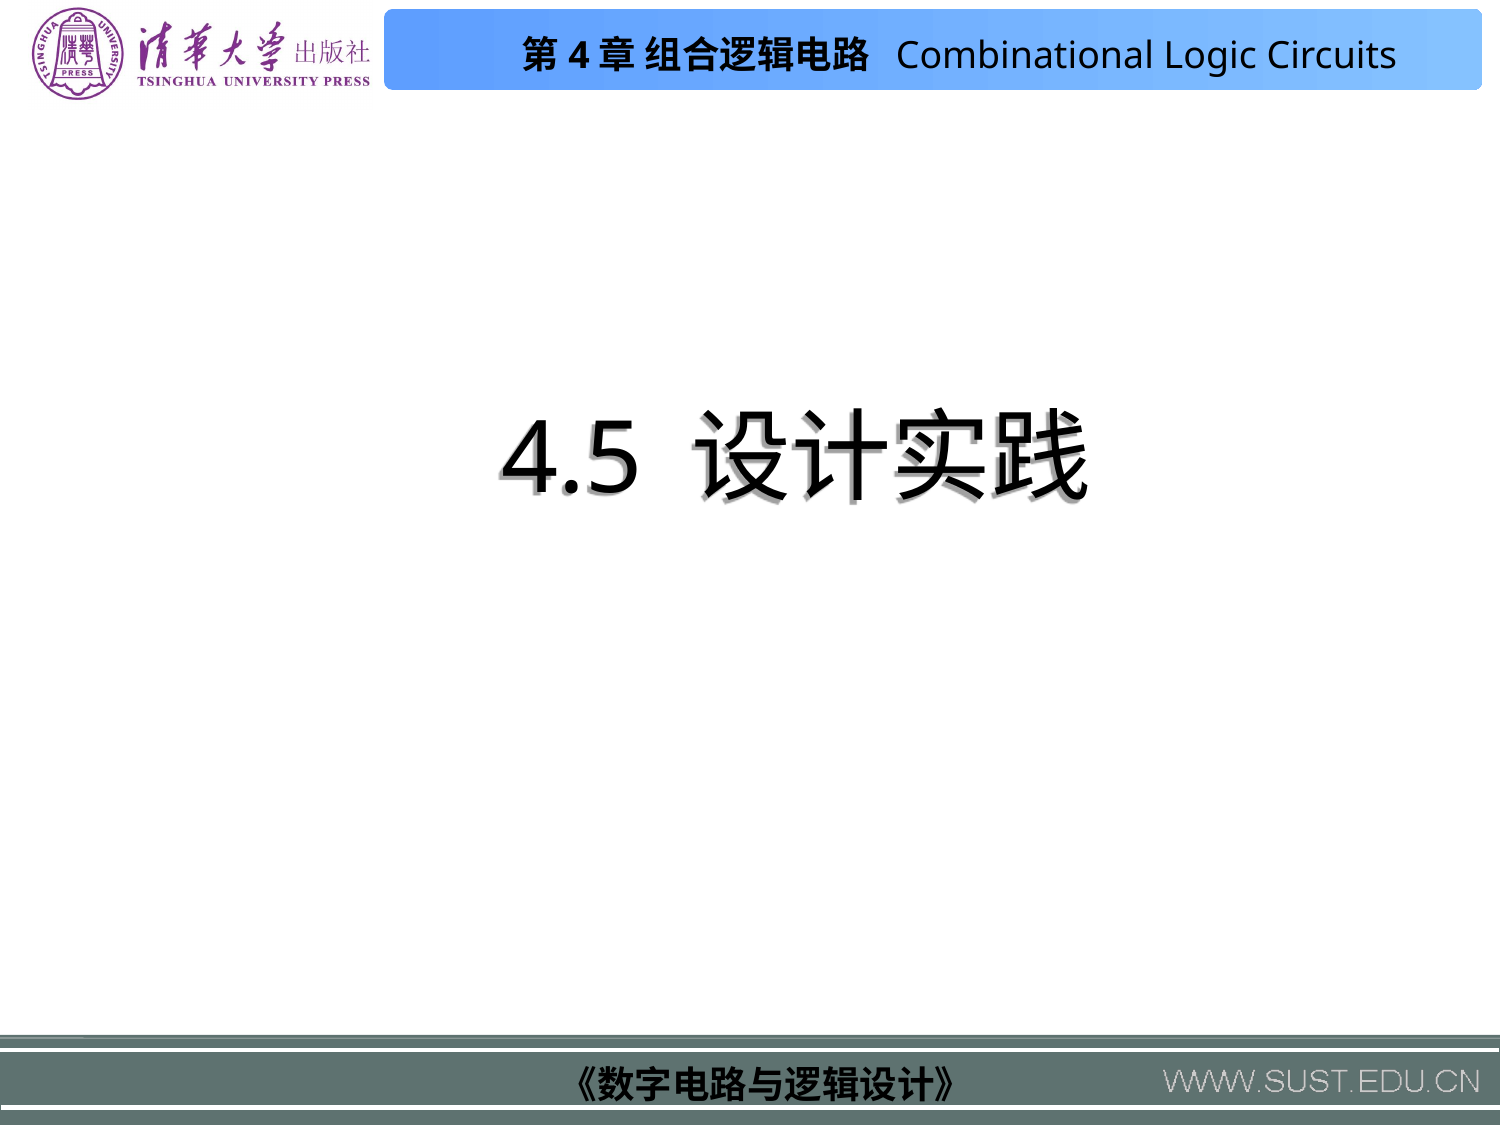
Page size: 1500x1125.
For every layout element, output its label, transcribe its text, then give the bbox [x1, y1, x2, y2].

text_box 4.5 设计实践 [371, 361, 1222, 541]
picture [28, 0, 373, 110]
text_box （1）逻辑抽象 [1151, 1057, 1492, 1105]
